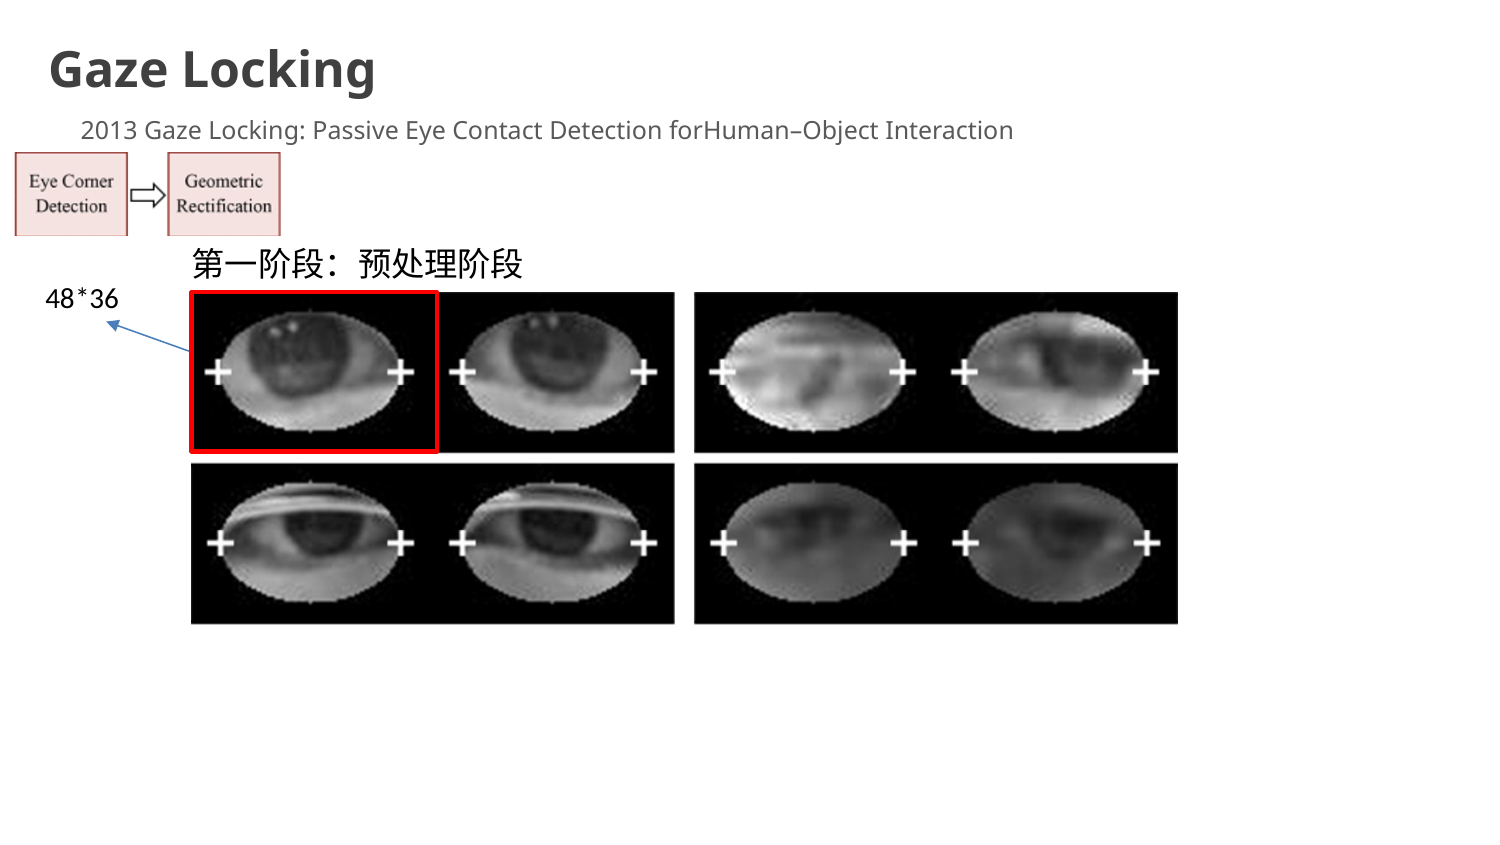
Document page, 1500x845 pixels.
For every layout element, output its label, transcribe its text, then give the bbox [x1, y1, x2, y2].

picture [14, 152, 281, 236]
text_box Gaze Locking [32, 29, 567, 106]
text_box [105, 321, 190, 352]
text_box 48*36 [30, 272, 152, 322]
text_box 第一阶段：预处理阶段 [177, 235, 544, 291]
text_box 2013 Gaze Locking: Passive Eye Contact Detection forHuman–Object Interaction [64, 106, 1270, 153]
picture [191, 291, 1179, 675]
